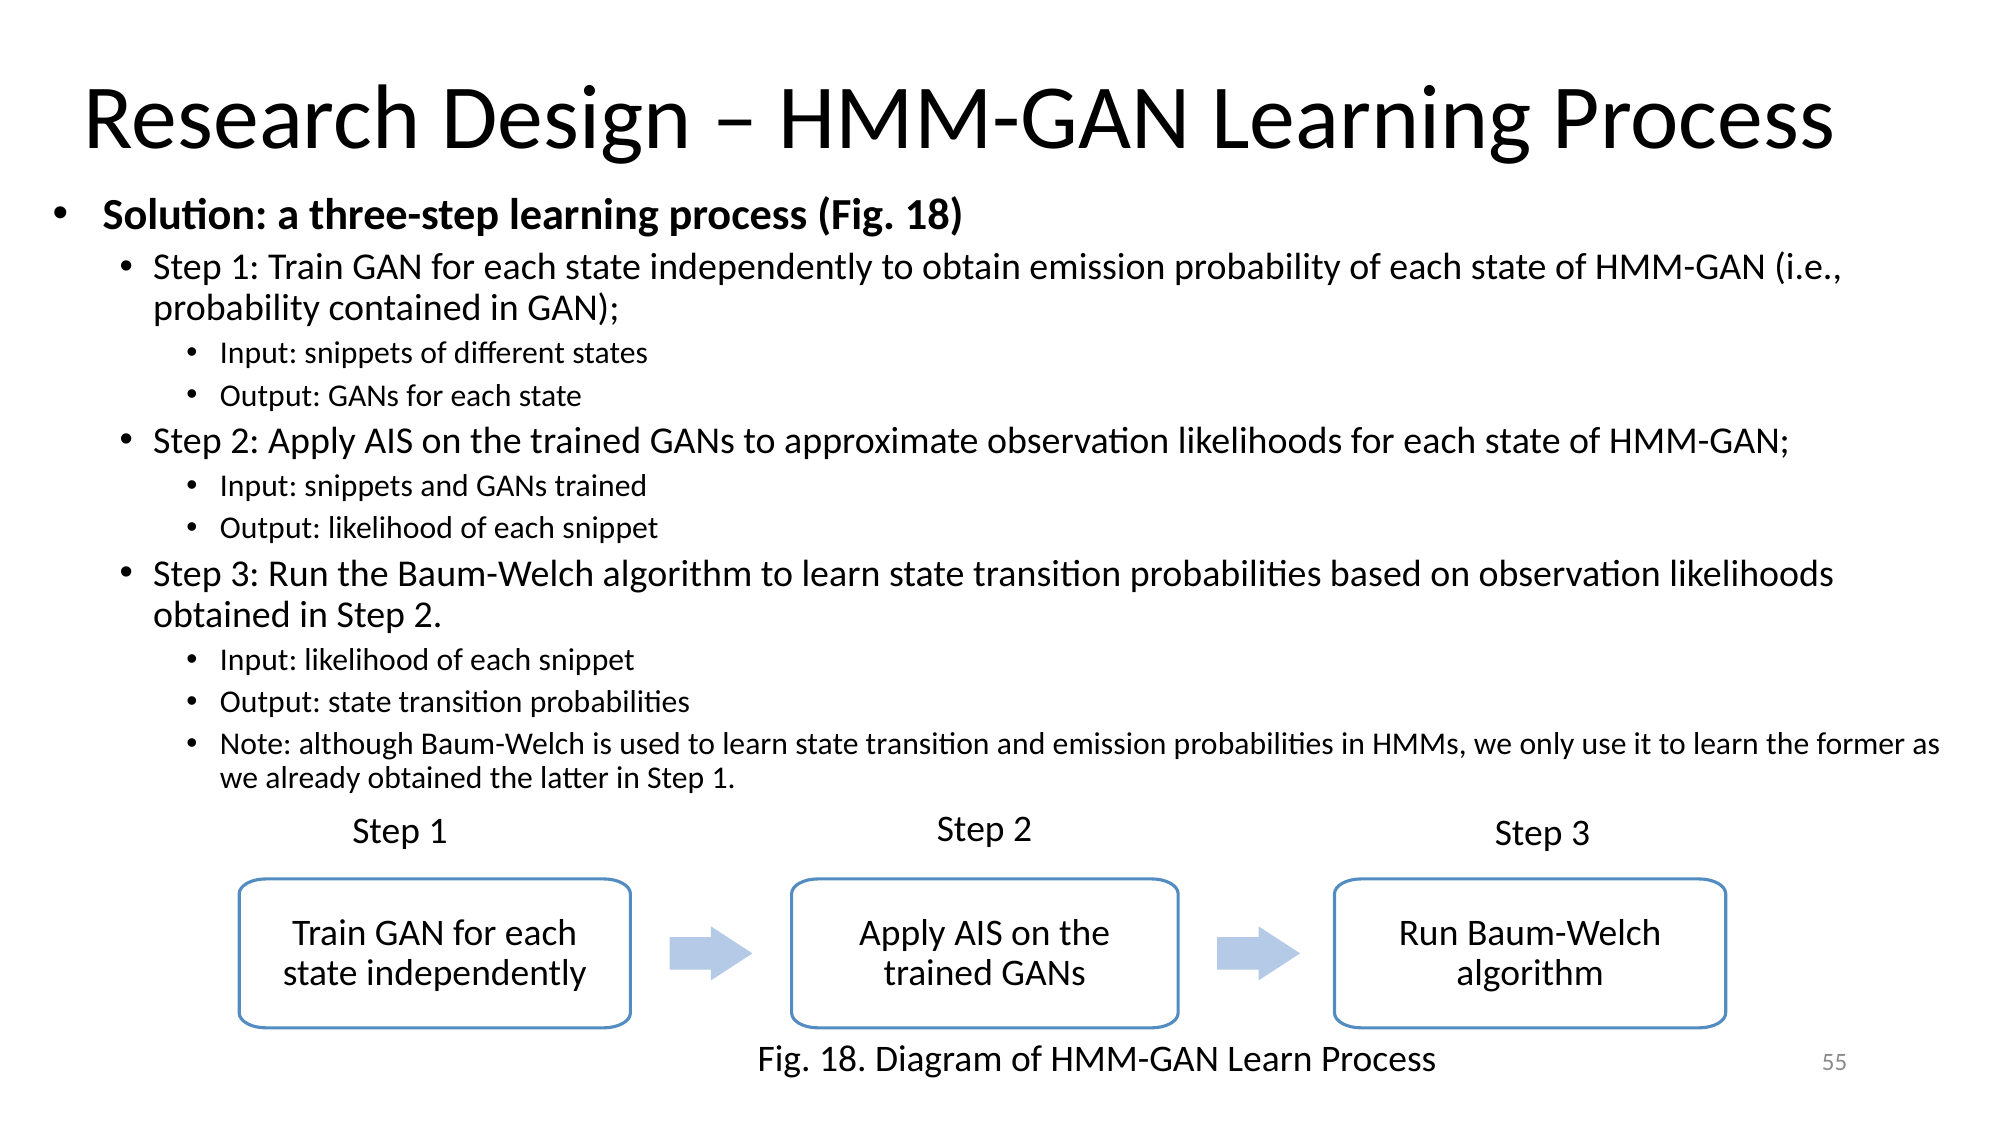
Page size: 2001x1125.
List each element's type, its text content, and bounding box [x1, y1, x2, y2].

list Solution: a three-step learning process (Fig. 18) Step 1: Train GAN for each state independently to obtain emission probability of each state of HMM-GAN (i.e., probability contained in GAN); Input: snippets of different states Output: GANs for each state Step 2: Apply AIS on the trained GANs to approximate observation likelihoods for each state of HMM-GAN; Input: snippets and GANs trained Output: likelihood of each snippet Step 3: Run the Baum-Welch algorithm to learn state transition probabilities based on observation likelihoods obtained in Step 2. Input: likelihood of each snippet Output: state transition probabilities Note: although Baum-Welch is used to learn state transition and emission probabilities in HMMs, we only use it to learn the former as we already obtained the latter in Step 1. [37, 183, 1963, 805]
text_box Step 3 [1479, 800, 1606, 861]
text_box Step 2 [922, 796, 1048, 856]
text_box Step 1 [337, 798, 463, 859]
text_box Fig. 18. Diagram of HMM-GAN Learn Process [742, 1028, 1453, 1087]
slide_number 55 [1412, 1030, 1863, 1091]
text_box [239, 878, 1726, 1028]
title Research Design – HMM-GAN Learning Process [68, 9, 1963, 183]
